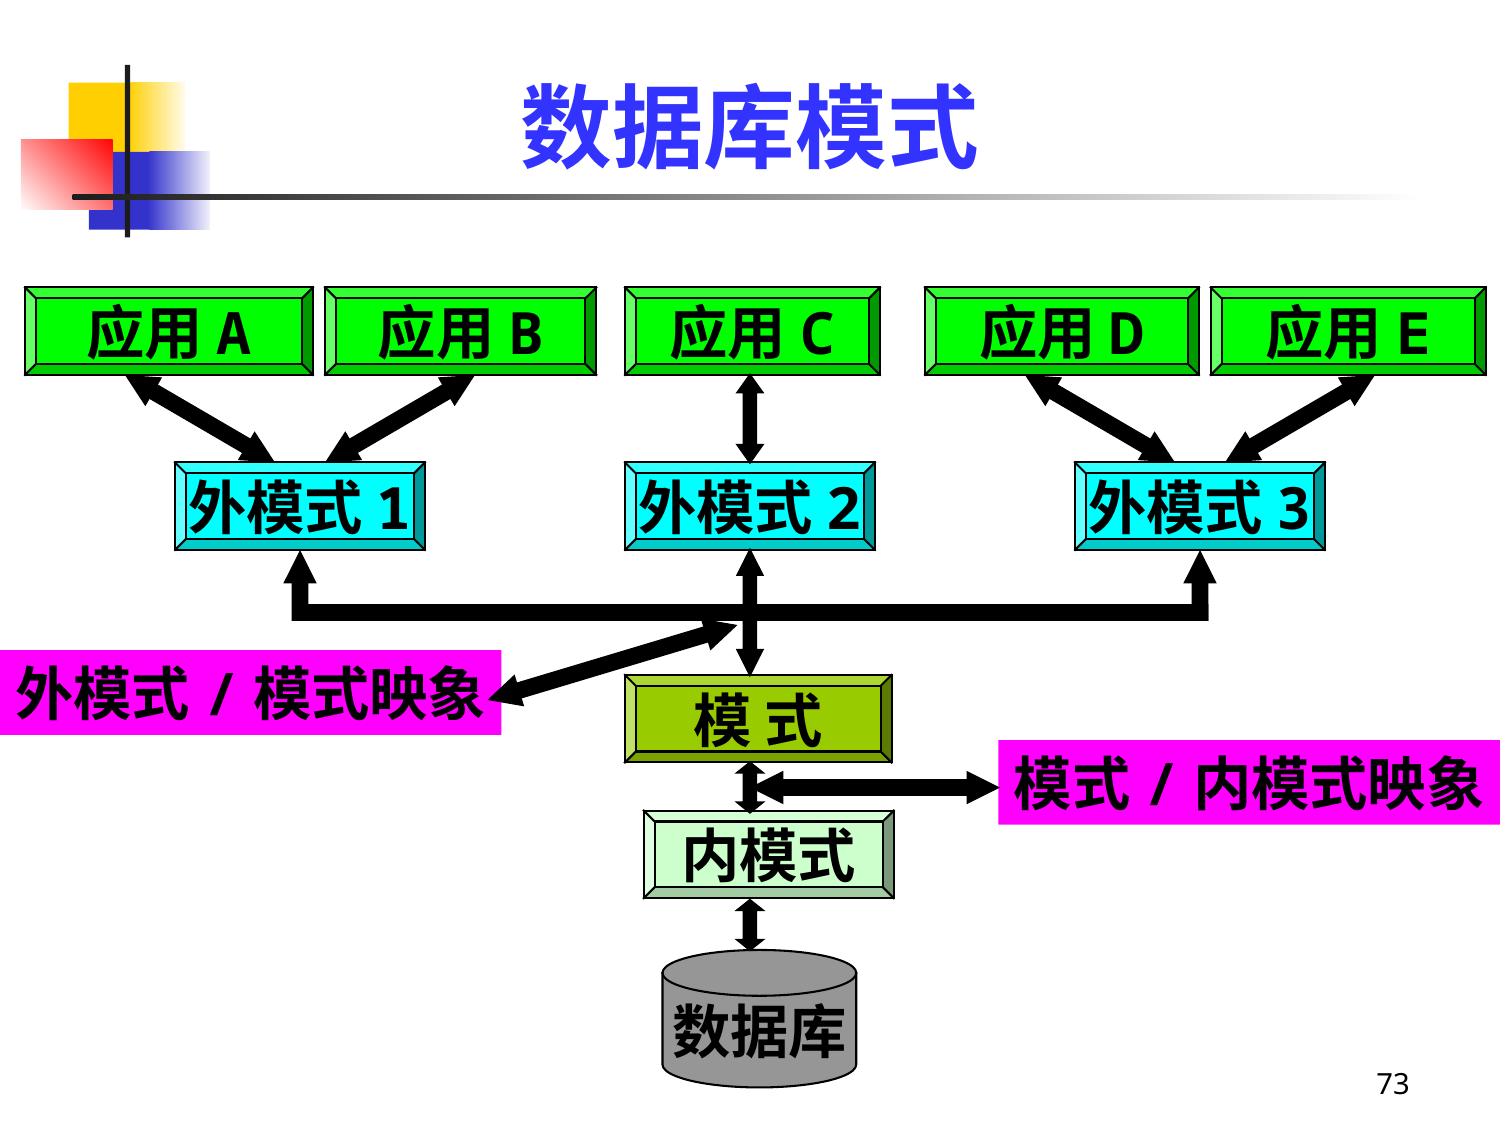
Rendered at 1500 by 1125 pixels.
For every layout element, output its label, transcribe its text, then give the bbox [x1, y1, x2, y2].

text_box [737, 549, 763, 676]
text_box 应用A [24, 287, 313, 375]
text_box 外模式2 [624, 462, 875, 550]
text_box [1195, 549, 1205, 613]
text_box 应用C [624, 287, 880, 375]
title 数据库模式 [112, 37, 1388, 188]
text_box 外模式/模式映象 [0, 650, 502, 735]
text_box [737, 900, 763, 951]
text_box [1024, 375, 1175, 463]
text_box [1224, 375, 1375, 463]
text_box 模式/内模式映象 [998, 740, 1500, 825]
text_box [750, 783, 1000, 792]
text_box 数据库 [662, 949, 857, 1088]
text_box 外模式3 [1074, 462, 1325, 550]
slide_number 73 [1112, 1037, 1426, 1113]
text_box [324, 375, 475, 463]
text_box [737, 374, 763, 463]
text_box 外模式1 [174, 462, 425, 550]
text_box [295, 549, 305, 613]
text_box 应用B [324, 287, 597, 375]
text_box 应用E [1210, 287, 1486, 375]
text_box [487, 623, 738, 702]
text_box [124, 375, 275, 463]
text_box 内模式 [643, 810, 894, 899]
text_box [737, 762, 763, 813]
text_box 模 式 [624, 674, 892, 763]
text_box 应用D [924, 287, 1199, 375]
